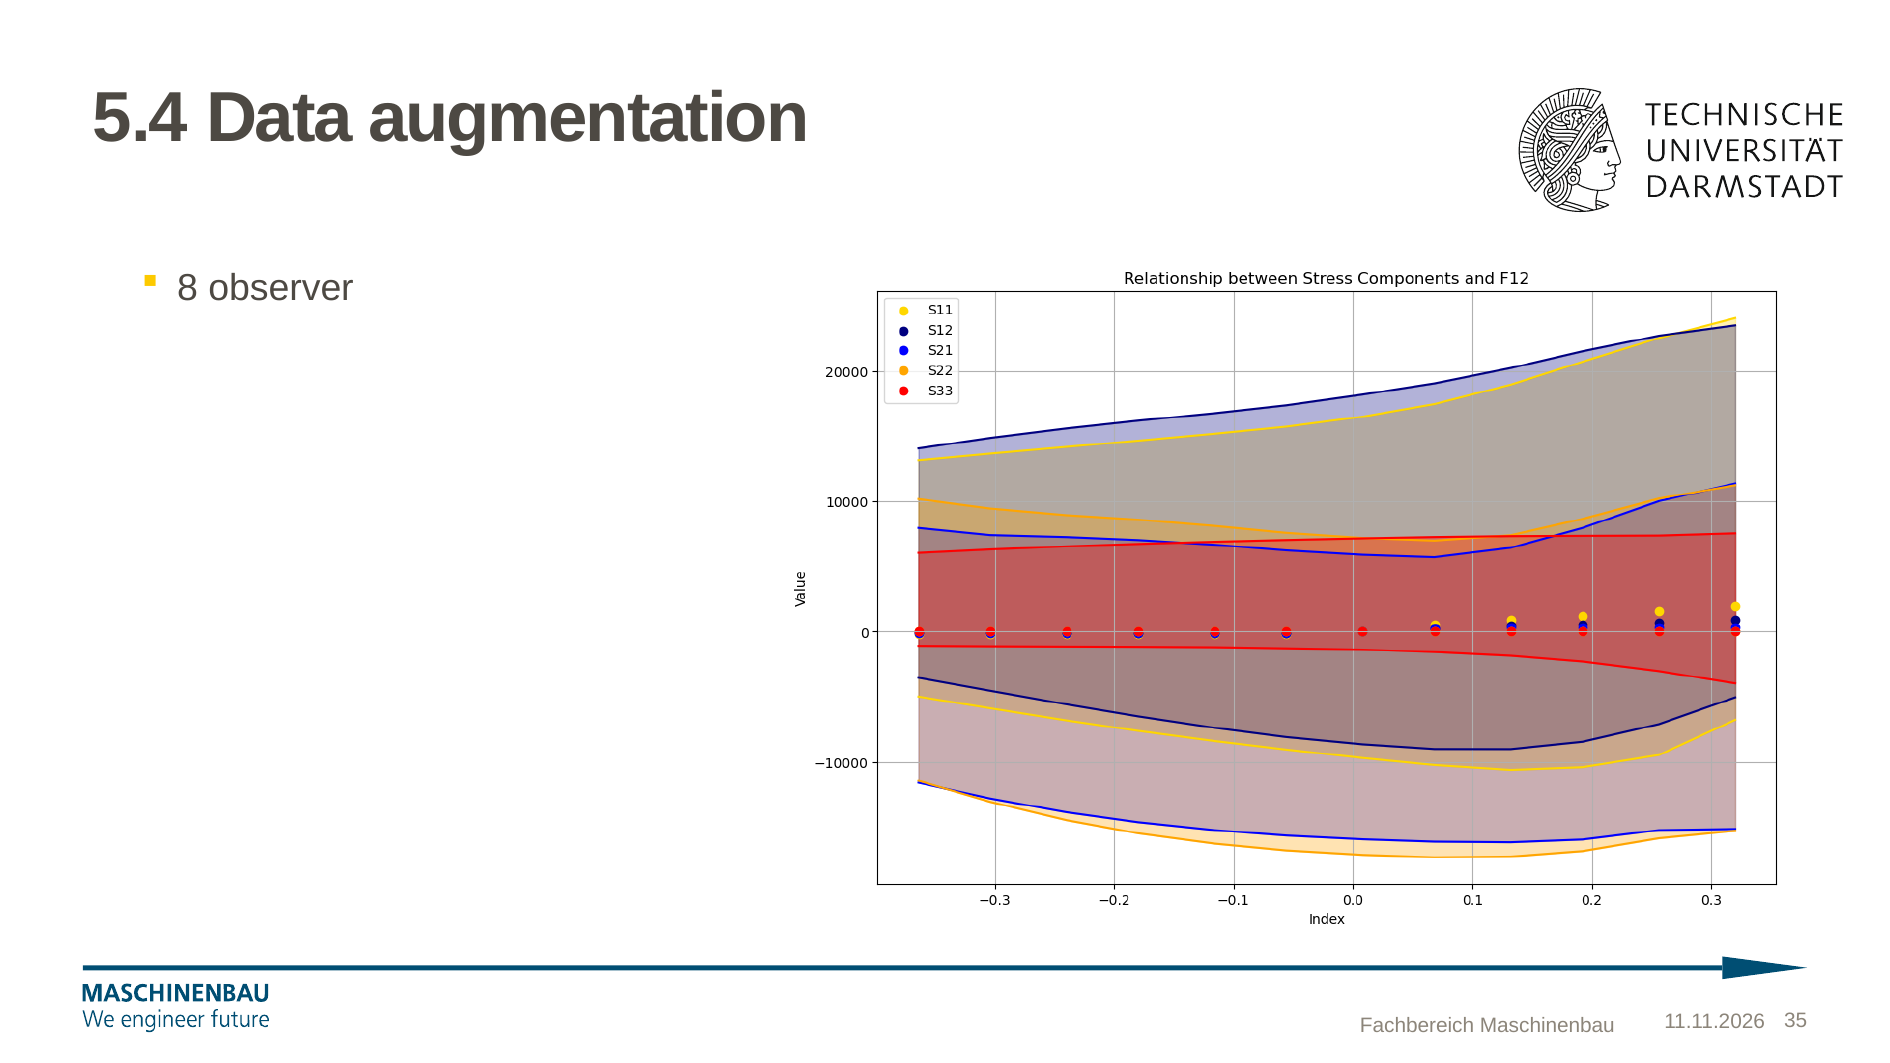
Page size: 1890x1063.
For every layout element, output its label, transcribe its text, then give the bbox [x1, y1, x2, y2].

footer Fachbereich Maschinenbau [288, 973, 1639, 1037]
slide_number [1639, 973, 1790, 1033]
slide_number 35 [1748, 980, 1808, 1028]
title 5.4 Data augmentation [92, 70, 1525, 225]
text_box 8 observer [141, 263, 693, 309]
picture [785, 262, 1785, 935]
